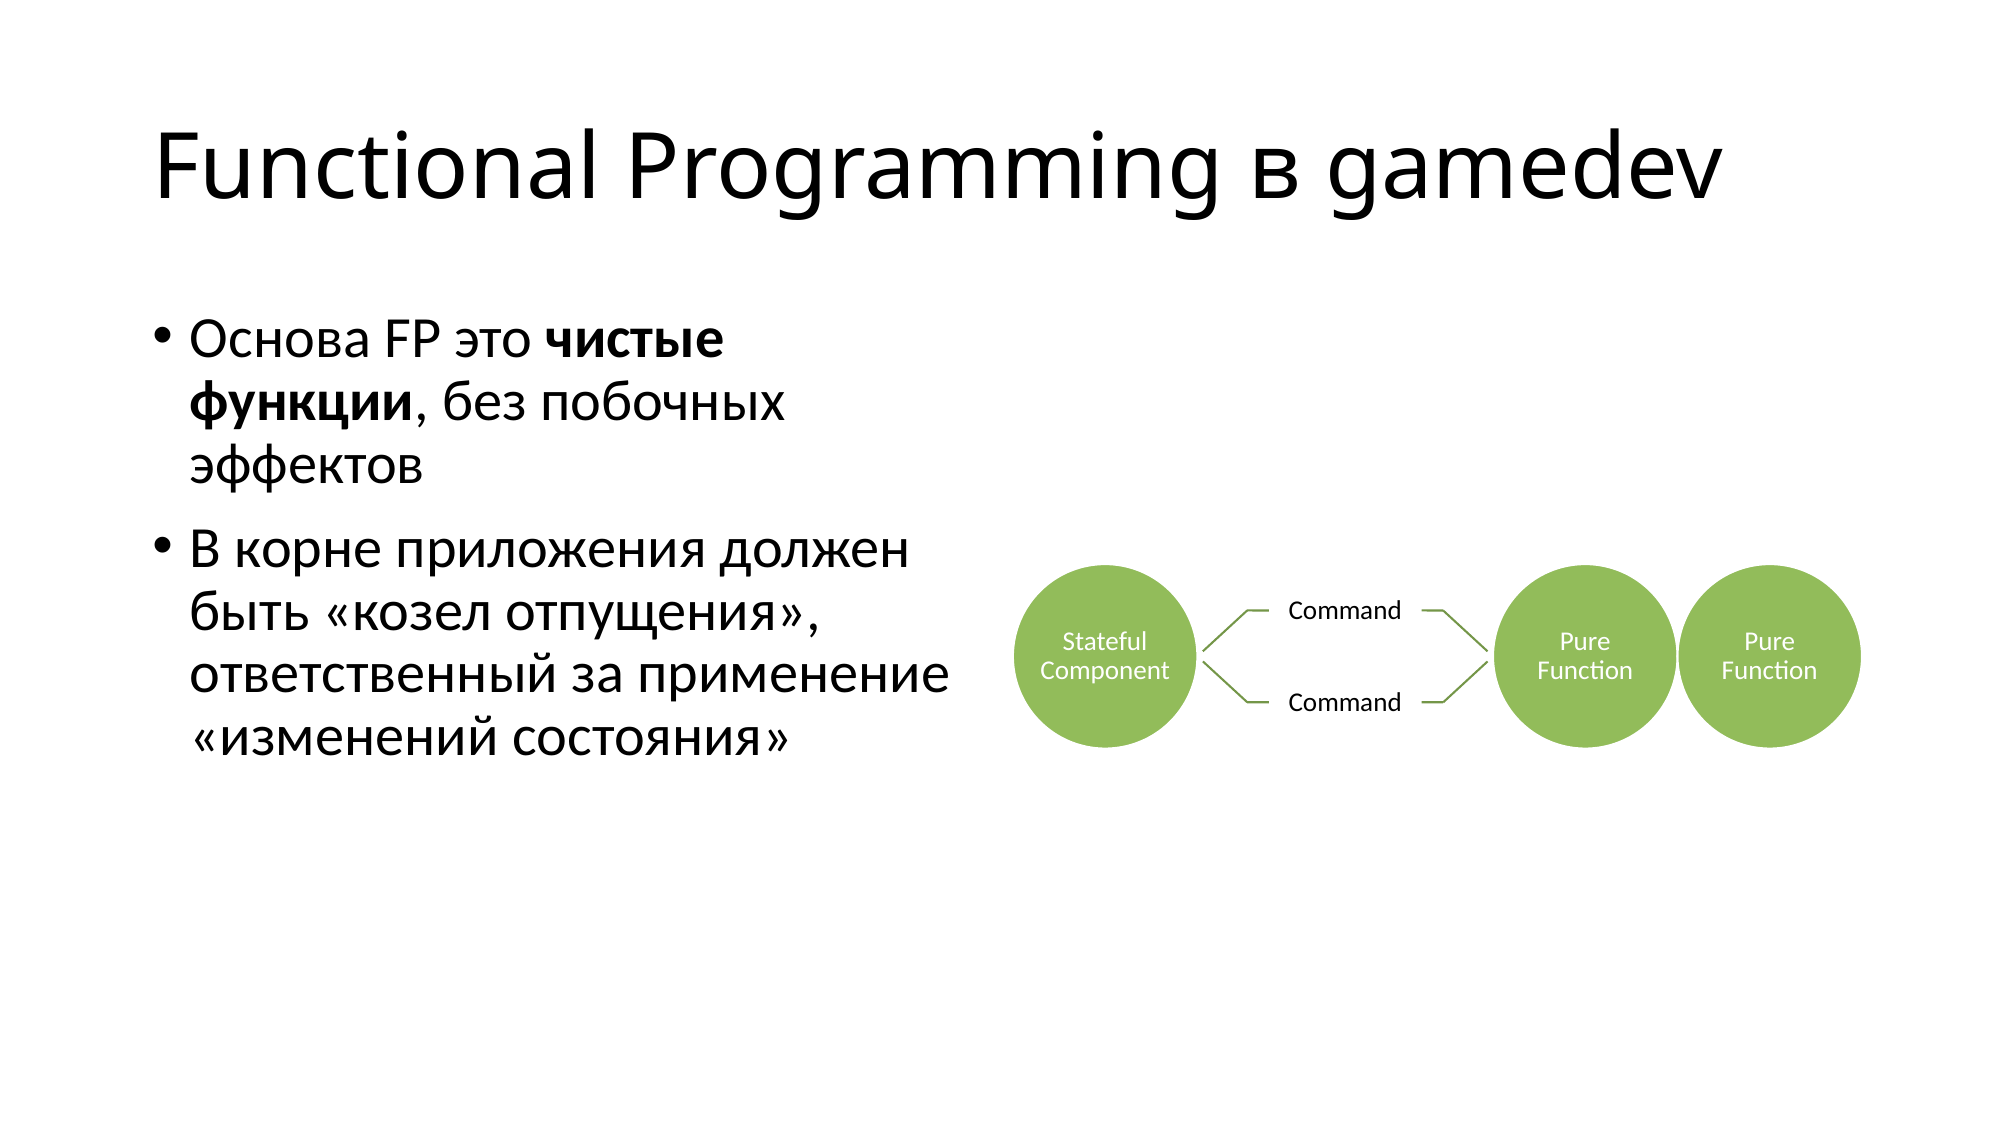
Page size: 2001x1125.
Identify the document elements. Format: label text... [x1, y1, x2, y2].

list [1012, 299, 1863, 1014]
title Functional Programming в gamedev [137, 59, 1863, 278]
list Основа FP это чистые функции, без побочных эффектов В корне приложения должен быть «козел отпущения», ответственный за применение «изменений состояния» [137, 299, 988, 1014]
